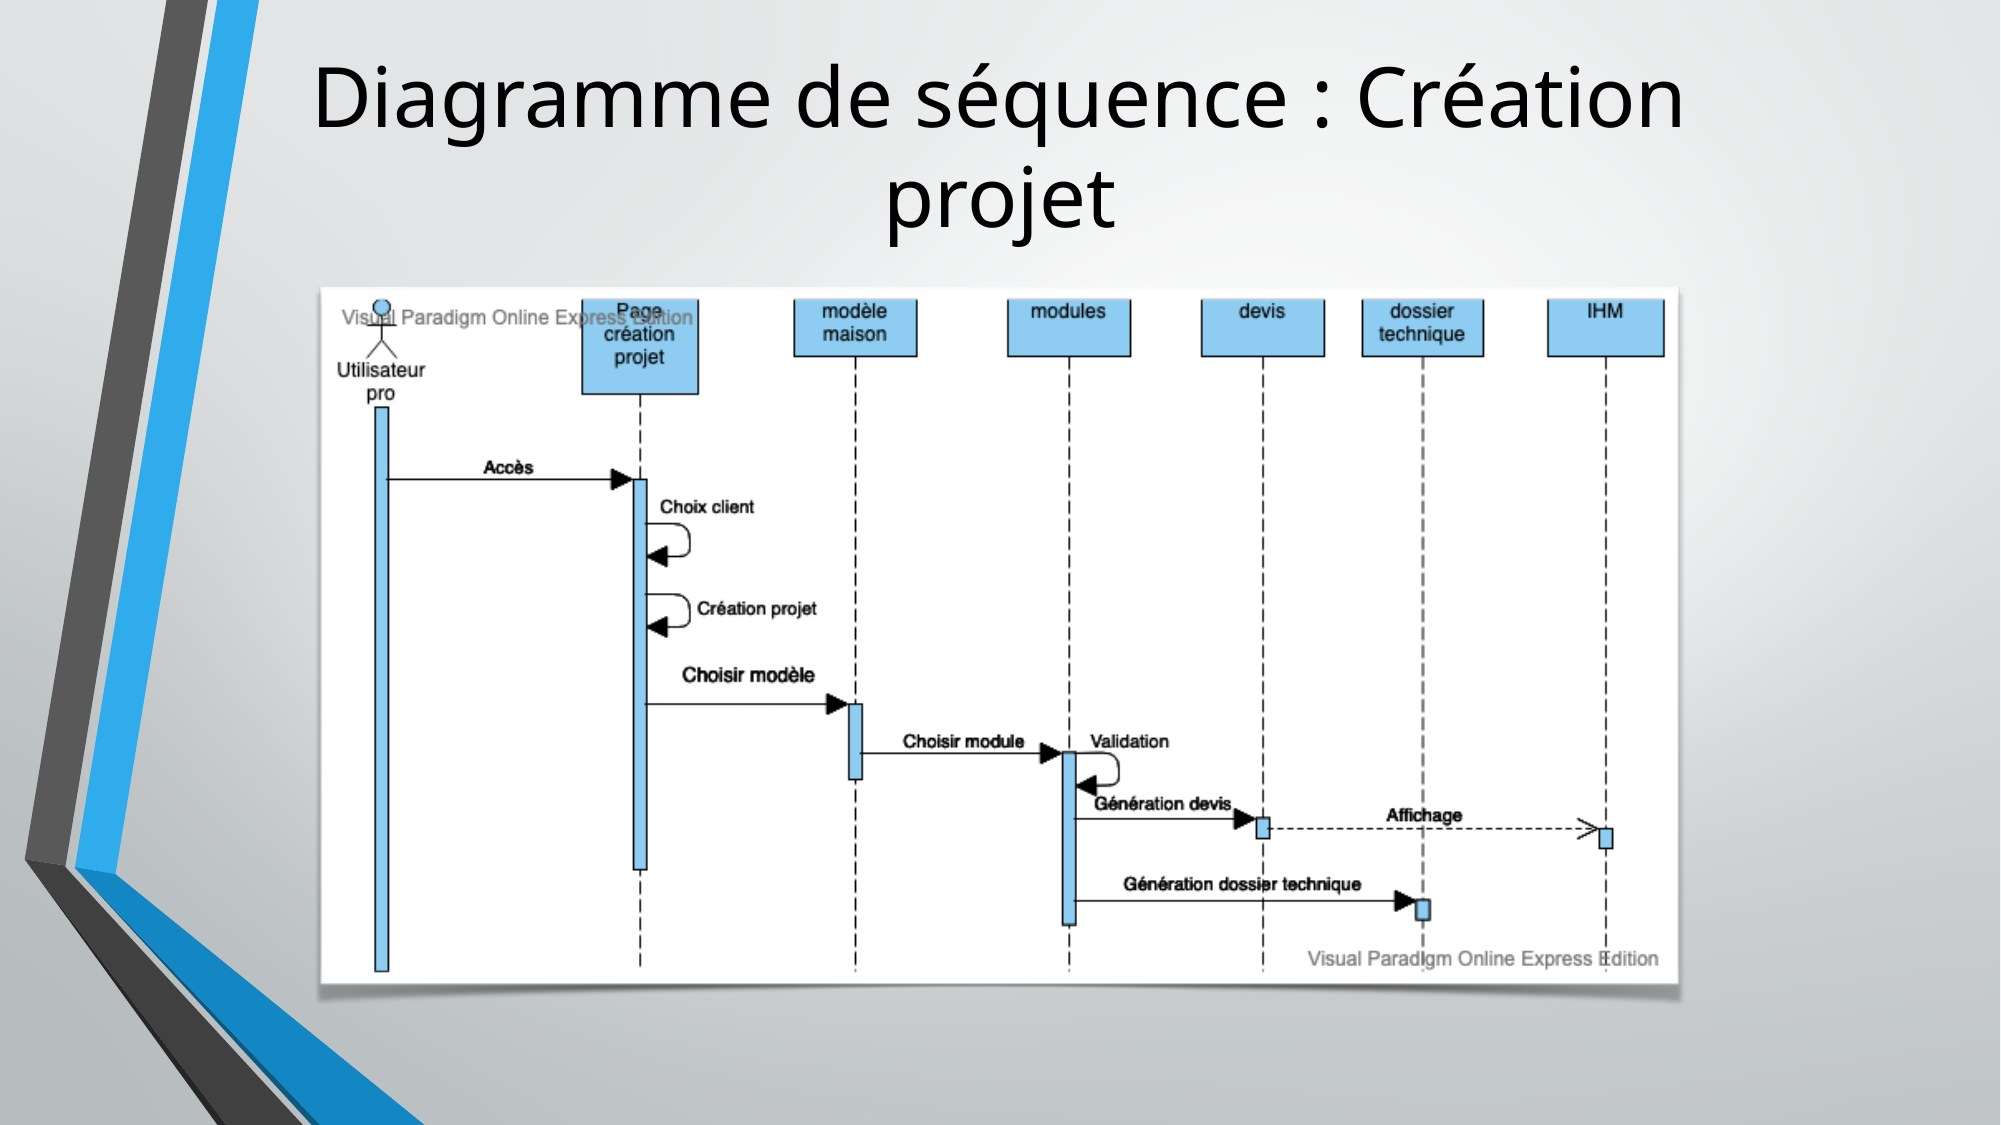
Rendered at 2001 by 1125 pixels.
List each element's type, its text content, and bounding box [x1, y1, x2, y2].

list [314, 287, 1685, 1007]
title Diagramme de séquence : Création projet [178, 0, 1822, 288]
